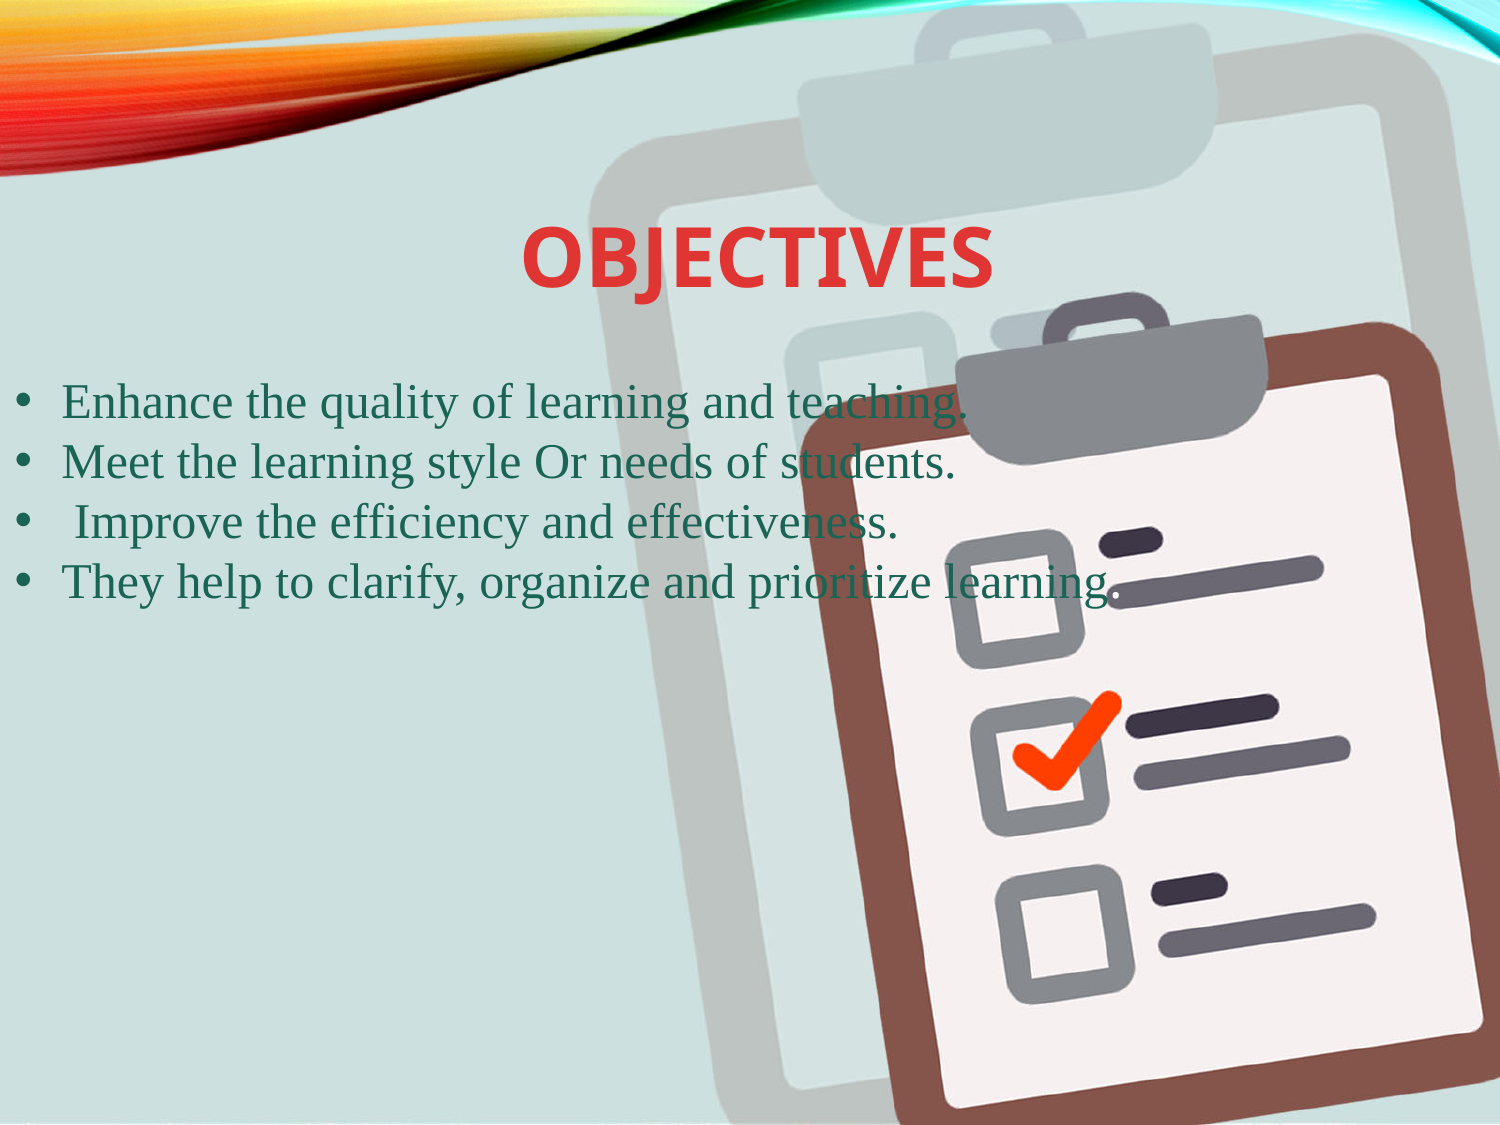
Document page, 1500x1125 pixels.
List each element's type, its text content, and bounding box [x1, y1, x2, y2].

text_box Enhance the quality of learning and teaching. Meet the learning style Or needs of students. Improve the efficiency and effectiveness. They help to clarify, organize and prioritize learning. [0, 361, 1138, 617]
text_box OBJECTIVES [504, 196, 1011, 311]
picture [0, 0, 1500, 1125]
